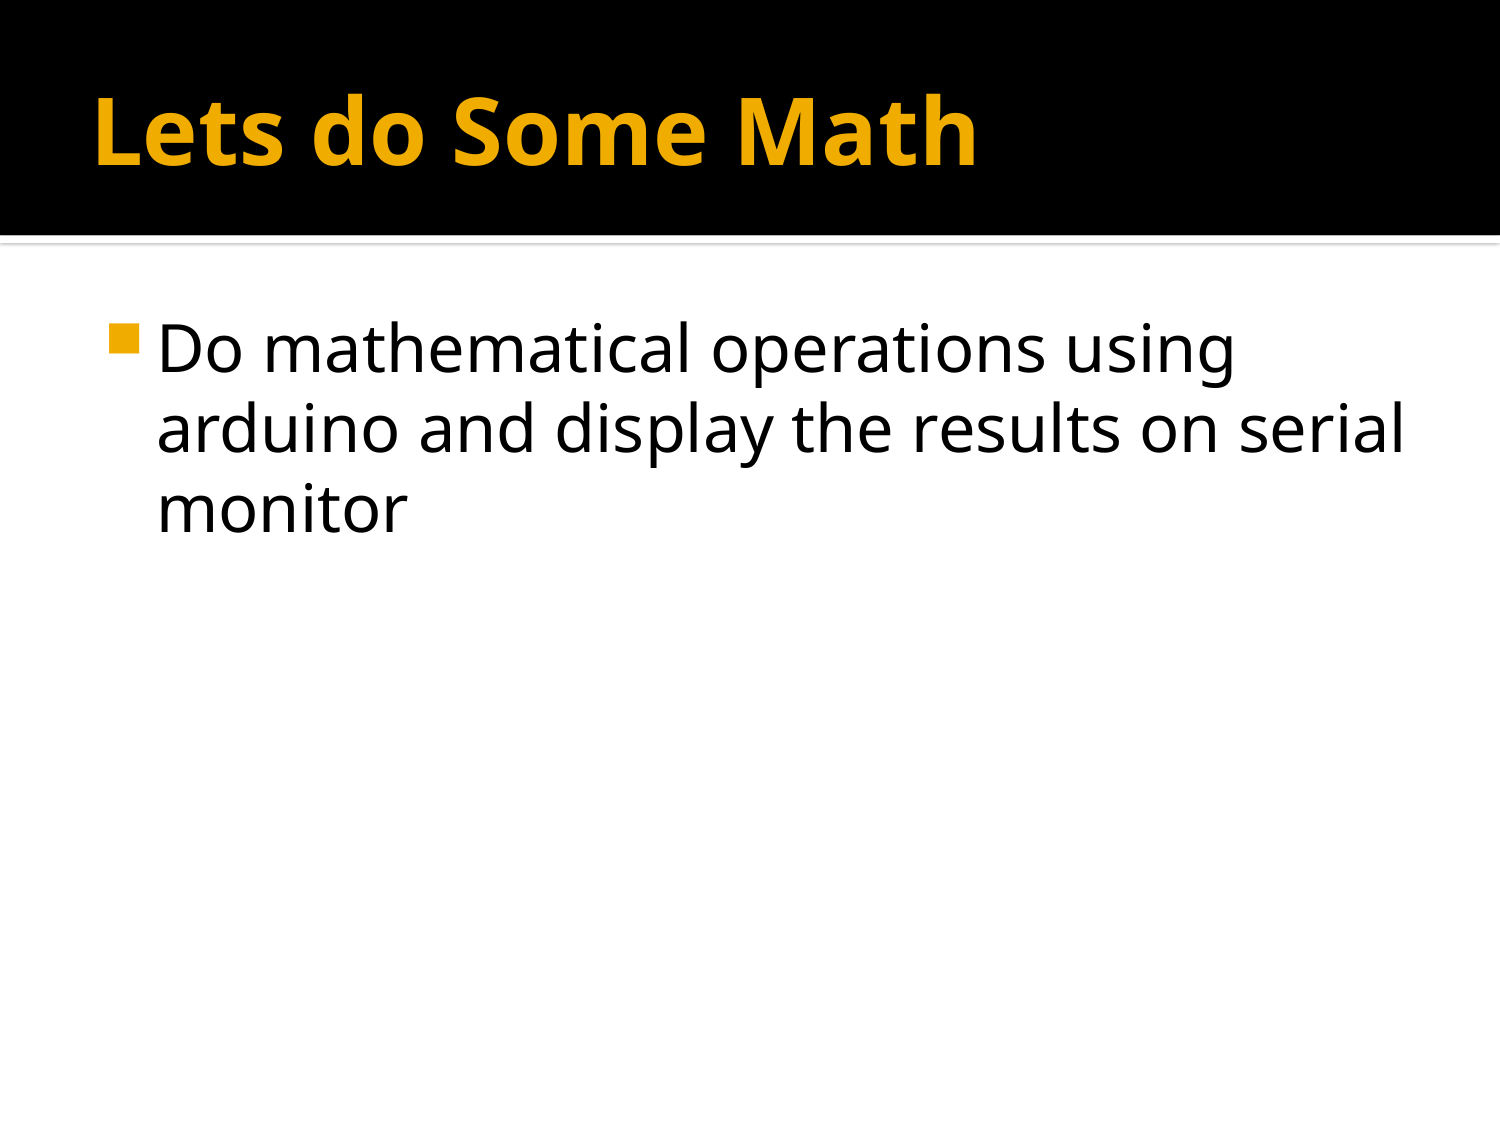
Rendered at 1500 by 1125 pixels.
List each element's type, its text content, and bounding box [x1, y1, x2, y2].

list Do mathematical operations using arduino and display the results on serial monitor [75, 291, 1425, 1050]
title Lets do Some Math [75, 25, 1425, 231]
